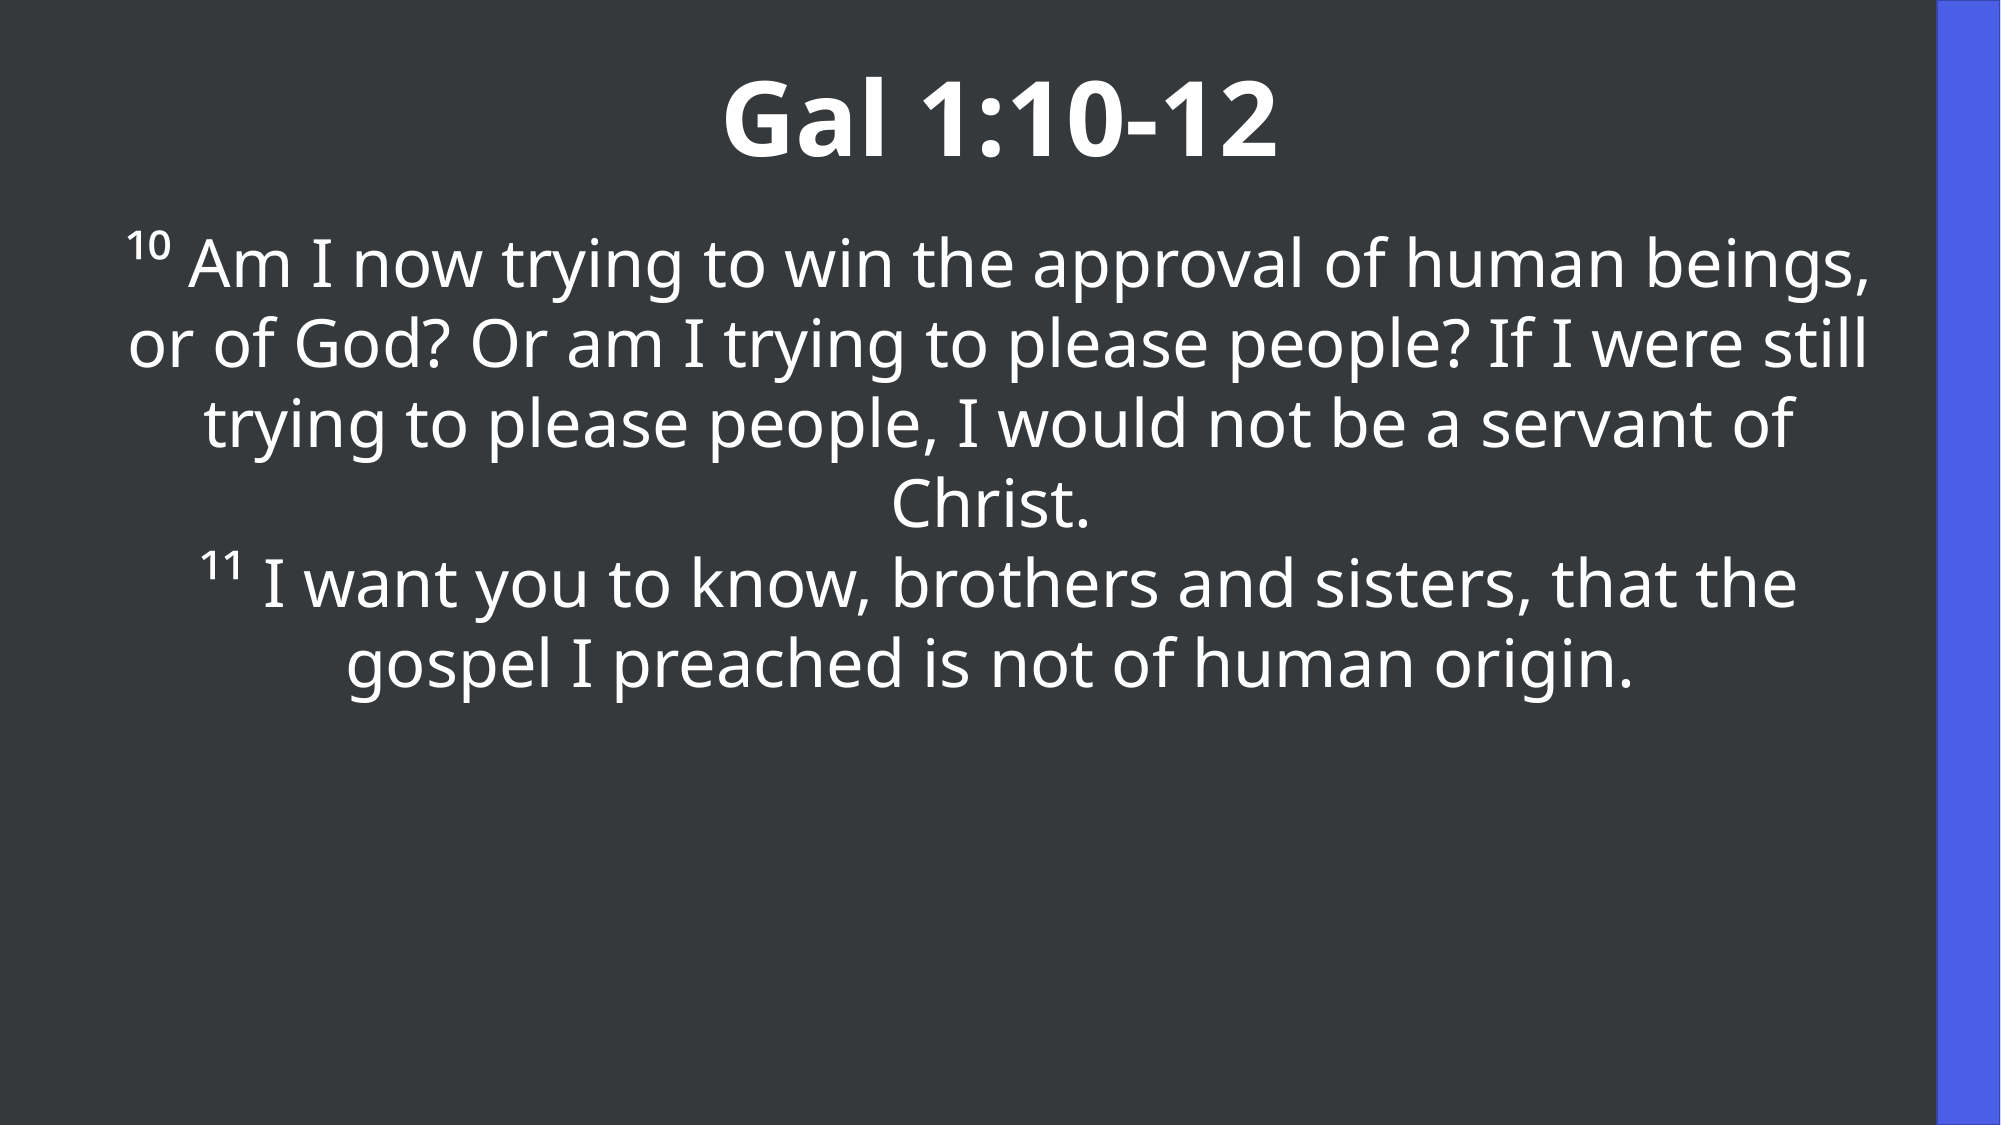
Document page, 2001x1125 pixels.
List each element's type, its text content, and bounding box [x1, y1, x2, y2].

text_box Gal 1:10-12 [99, 44, 1900, 185]
text_box ¹⁰ Am I now trying to win the approval of human beings, or of God? Or am I trying to please people? If I were still trying to please people, I would not be a servant of Christ. ¹¹ I want you to know, brothers and sisters, that the gospel I preached is not of human origin. [99, 213, 1900, 709]
